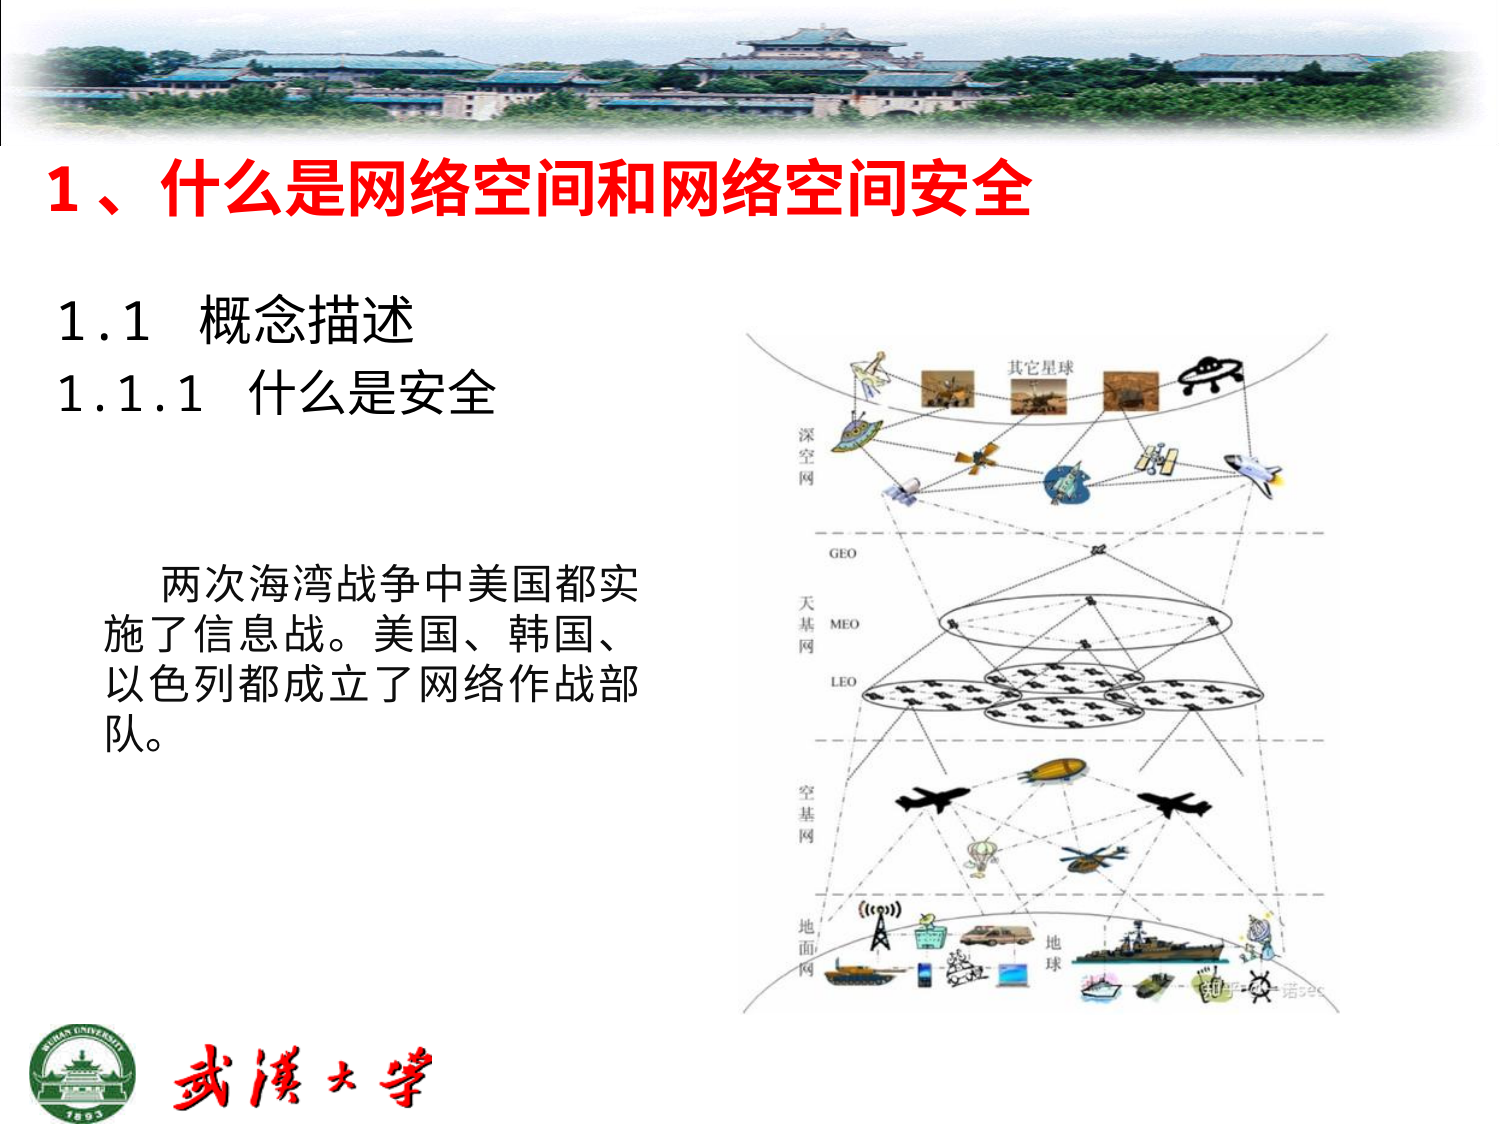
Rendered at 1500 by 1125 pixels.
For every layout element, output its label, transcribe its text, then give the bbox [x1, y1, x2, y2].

picture [171, 1034, 432, 1125]
text_box 两次海湾战争中美国都实施了信息战。美国、韩国、以色列都成立了网络作战部队。 [88, 550, 656, 858]
list 1.1 概念描述 1.1.1 什么是安全 [40, 278, 621, 469]
picture [737, 325, 1340, 1016]
title 1、什么是网络空间和网络空间安全 [29, 118, 1235, 256]
picture [0, 0, 1500, 146]
